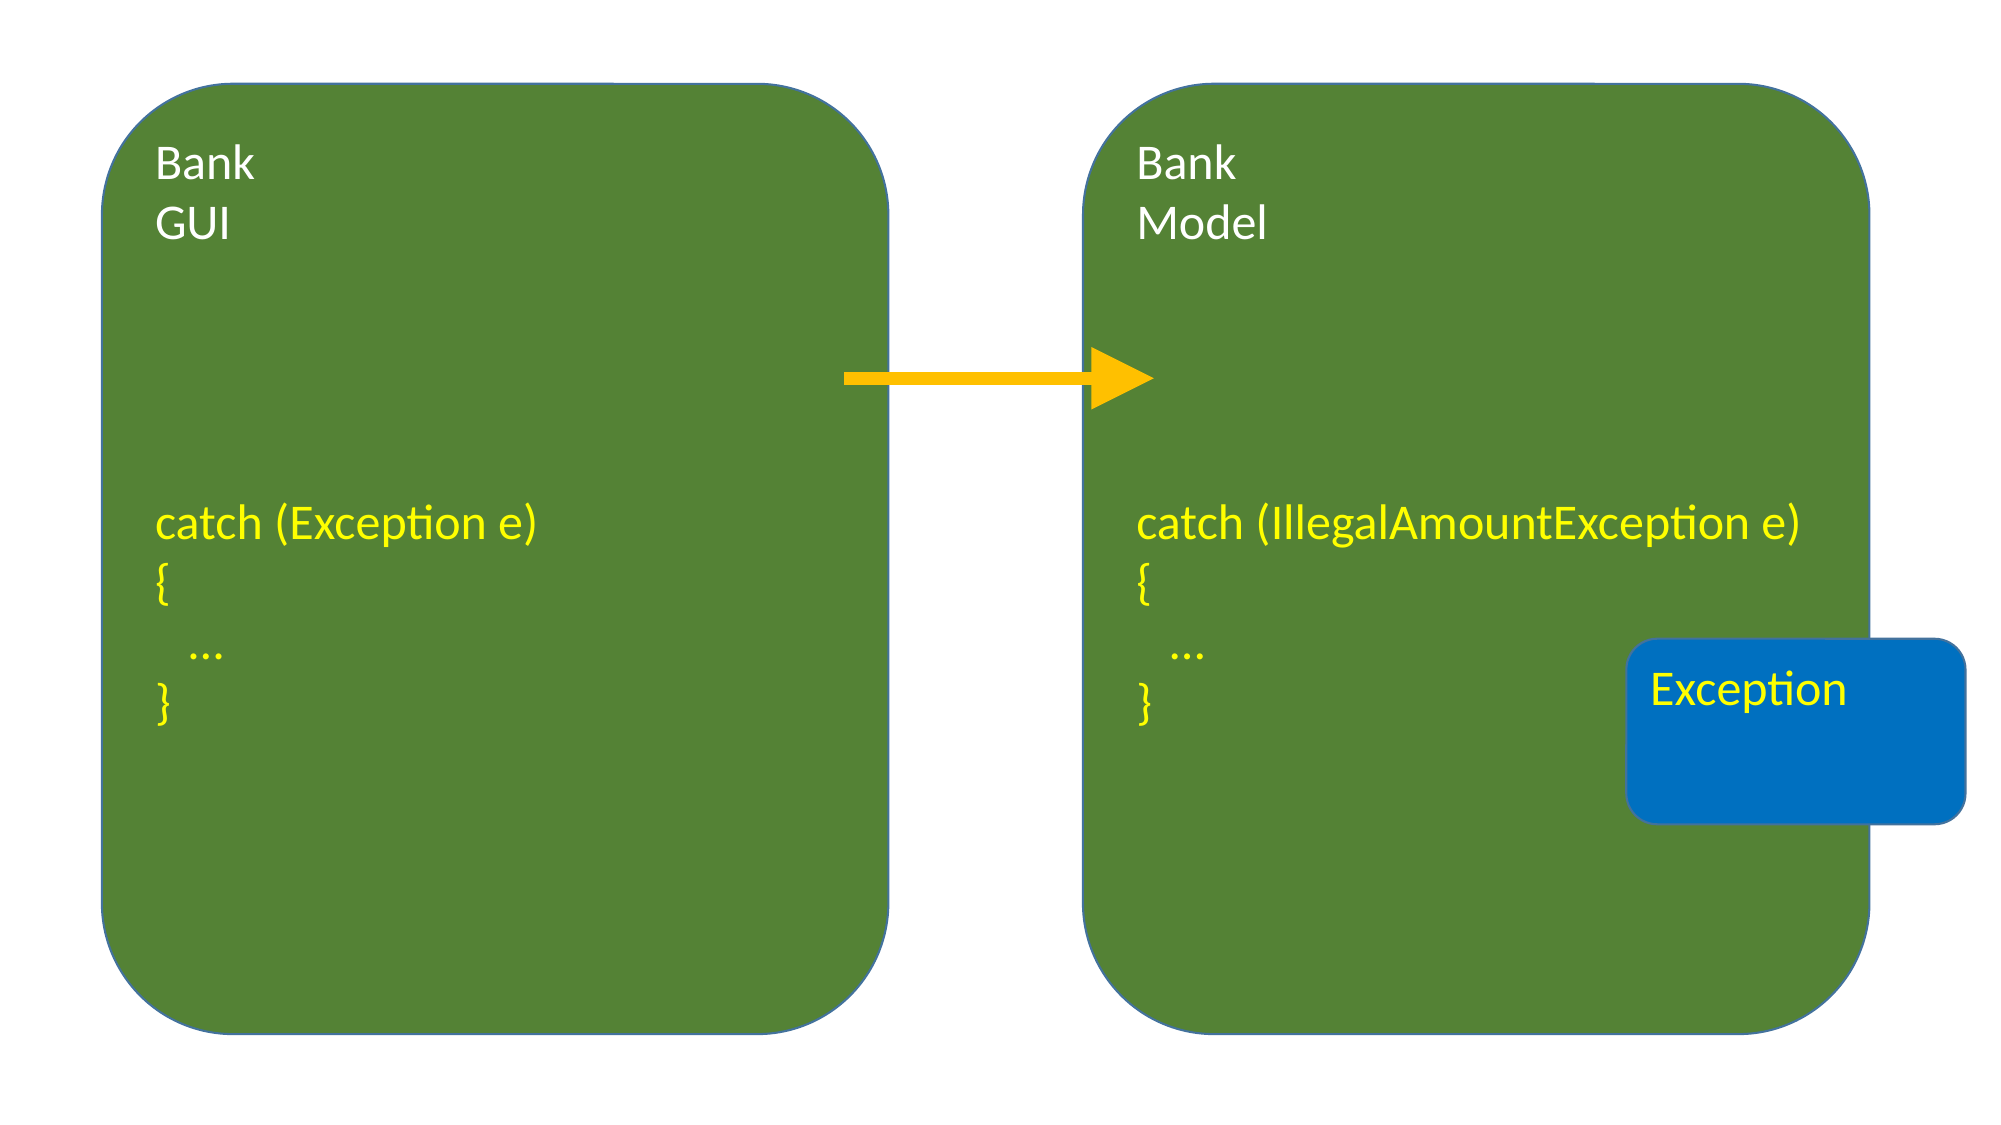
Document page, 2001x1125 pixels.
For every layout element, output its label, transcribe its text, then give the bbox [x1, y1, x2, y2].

text_box Exception [1625, 637, 1967, 826]
text_box Bank GUI catch (Exception e) { … } [100, 82, 890, 1036]
text_box Bank Model catch (IllegalAmountException e) { … } [1081, 82, 1871, 1036]
